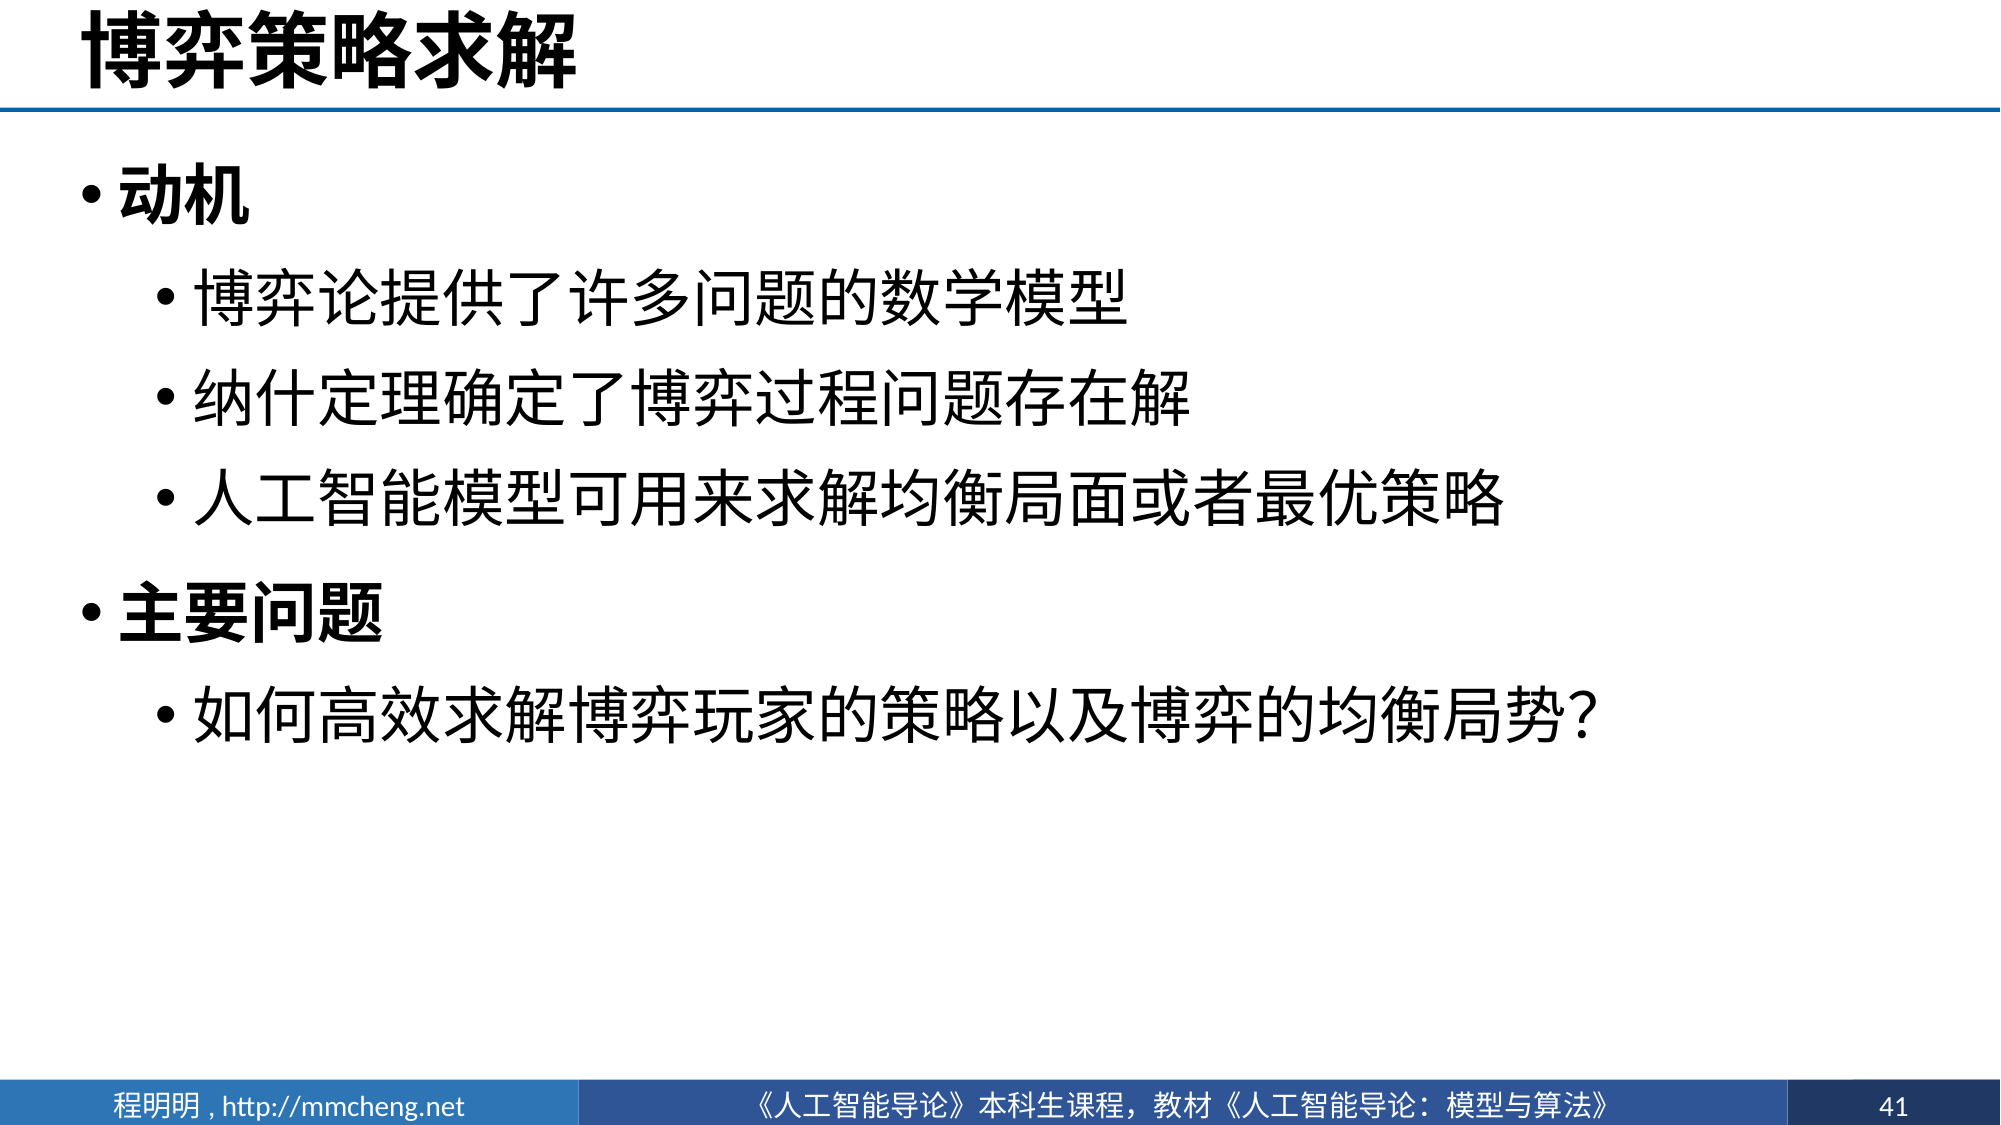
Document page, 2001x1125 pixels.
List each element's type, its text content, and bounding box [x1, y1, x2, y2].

list 动机 博弈论提供了许多问题的数学模型 纳什定理确定了博弈过程问题存在解 人工智能模型可用来求解均衡局面或者最优策略 主要问题 如何高效求解博弈玩家的策略以及博弈的均衡局势？ [64, 129, 1928, 1100]
title 博弈策略求解 [64, 0, 2000, 110]
